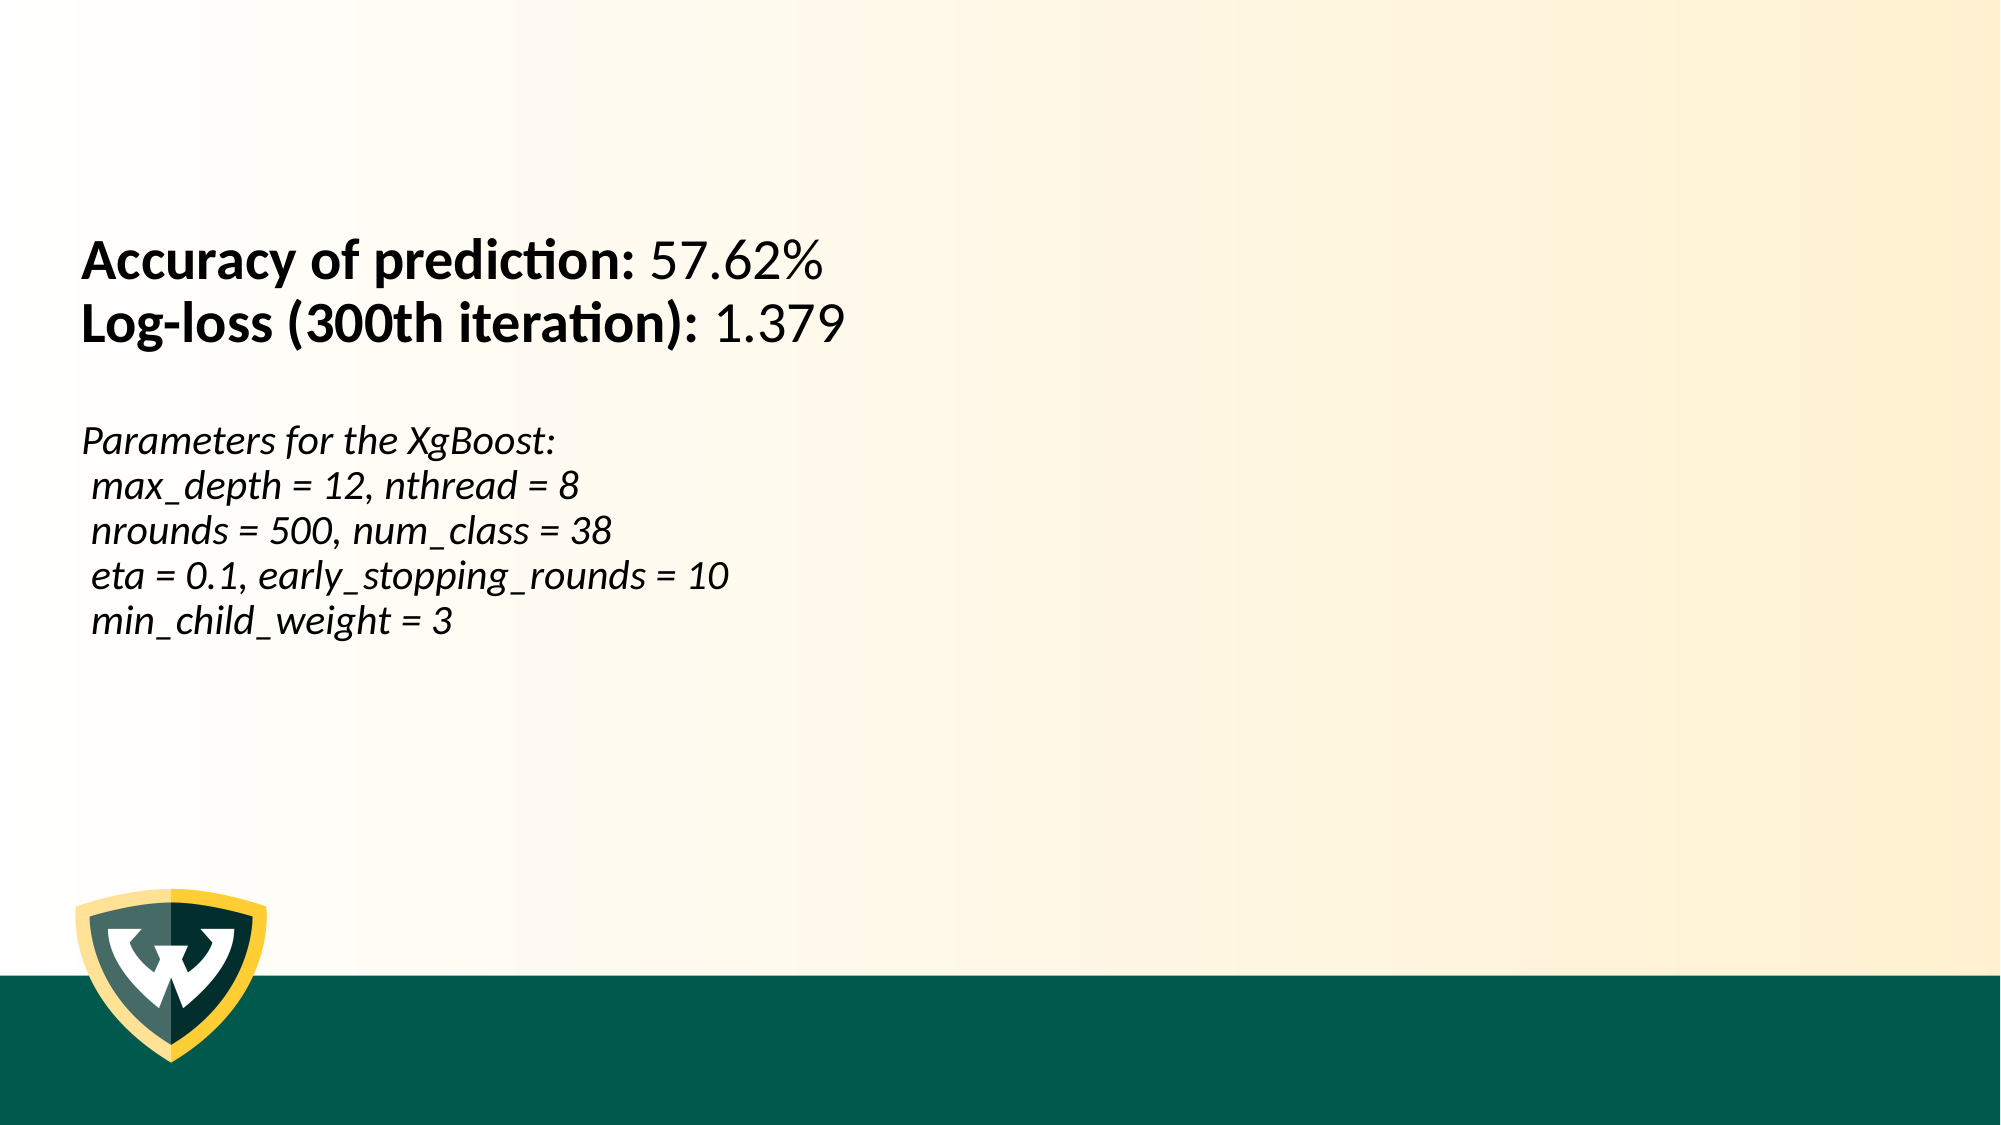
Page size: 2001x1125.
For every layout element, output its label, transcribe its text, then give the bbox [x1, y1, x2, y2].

picture [0, 0, 2001, 1125]
title Accuracy of prediction: 57.62% Log-loss (300th iteration): 1.379 Parameters for the XgBoost: max_depth = 12, nthread = 8 nrounds = 500, num_class = 38 eta = 0.1, early_stopping_rounds = 10 min_child_weight = 3 [66, 42, 1936, 876]
